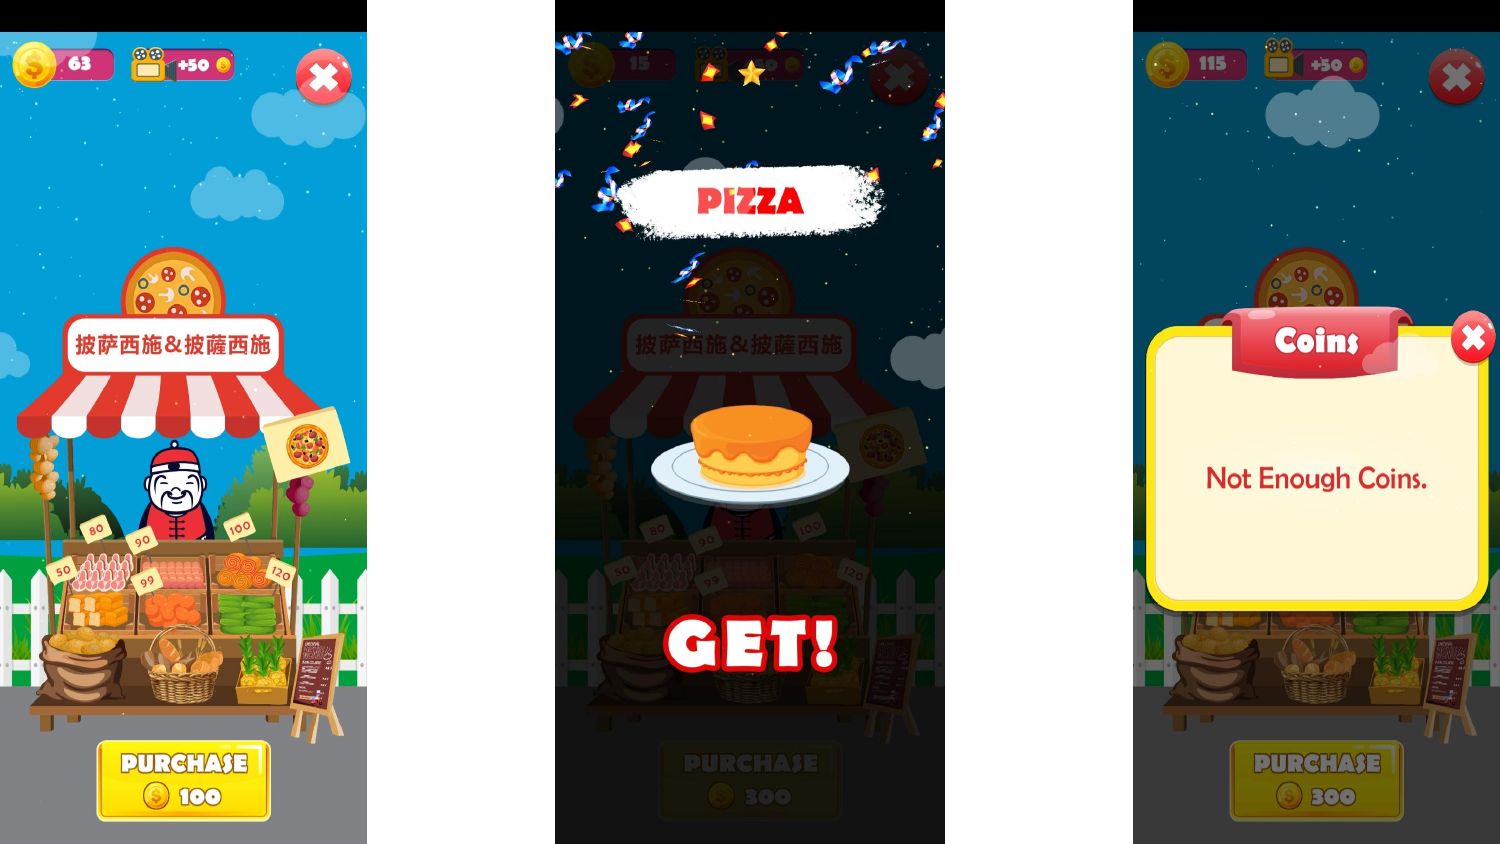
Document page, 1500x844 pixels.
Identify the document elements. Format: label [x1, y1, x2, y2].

picture [0, 0, 367, 88]
picture [1264, 37, 1380, 148]
picture [131, 47, 235, 82]
picture [0, 246, 367, 844]
picture [1133, 0, 1500, 32]
picture [1429, 48, 1486, 105]
picture [1146, 41, 1247, 88]
picture [1133, 246, 1500, 844]
picture [0, 333, 30, 378]
picture [191, 167, 283, 221]
picture [554, 0, 945, 844]
picture [252, 49, 365, 148]
